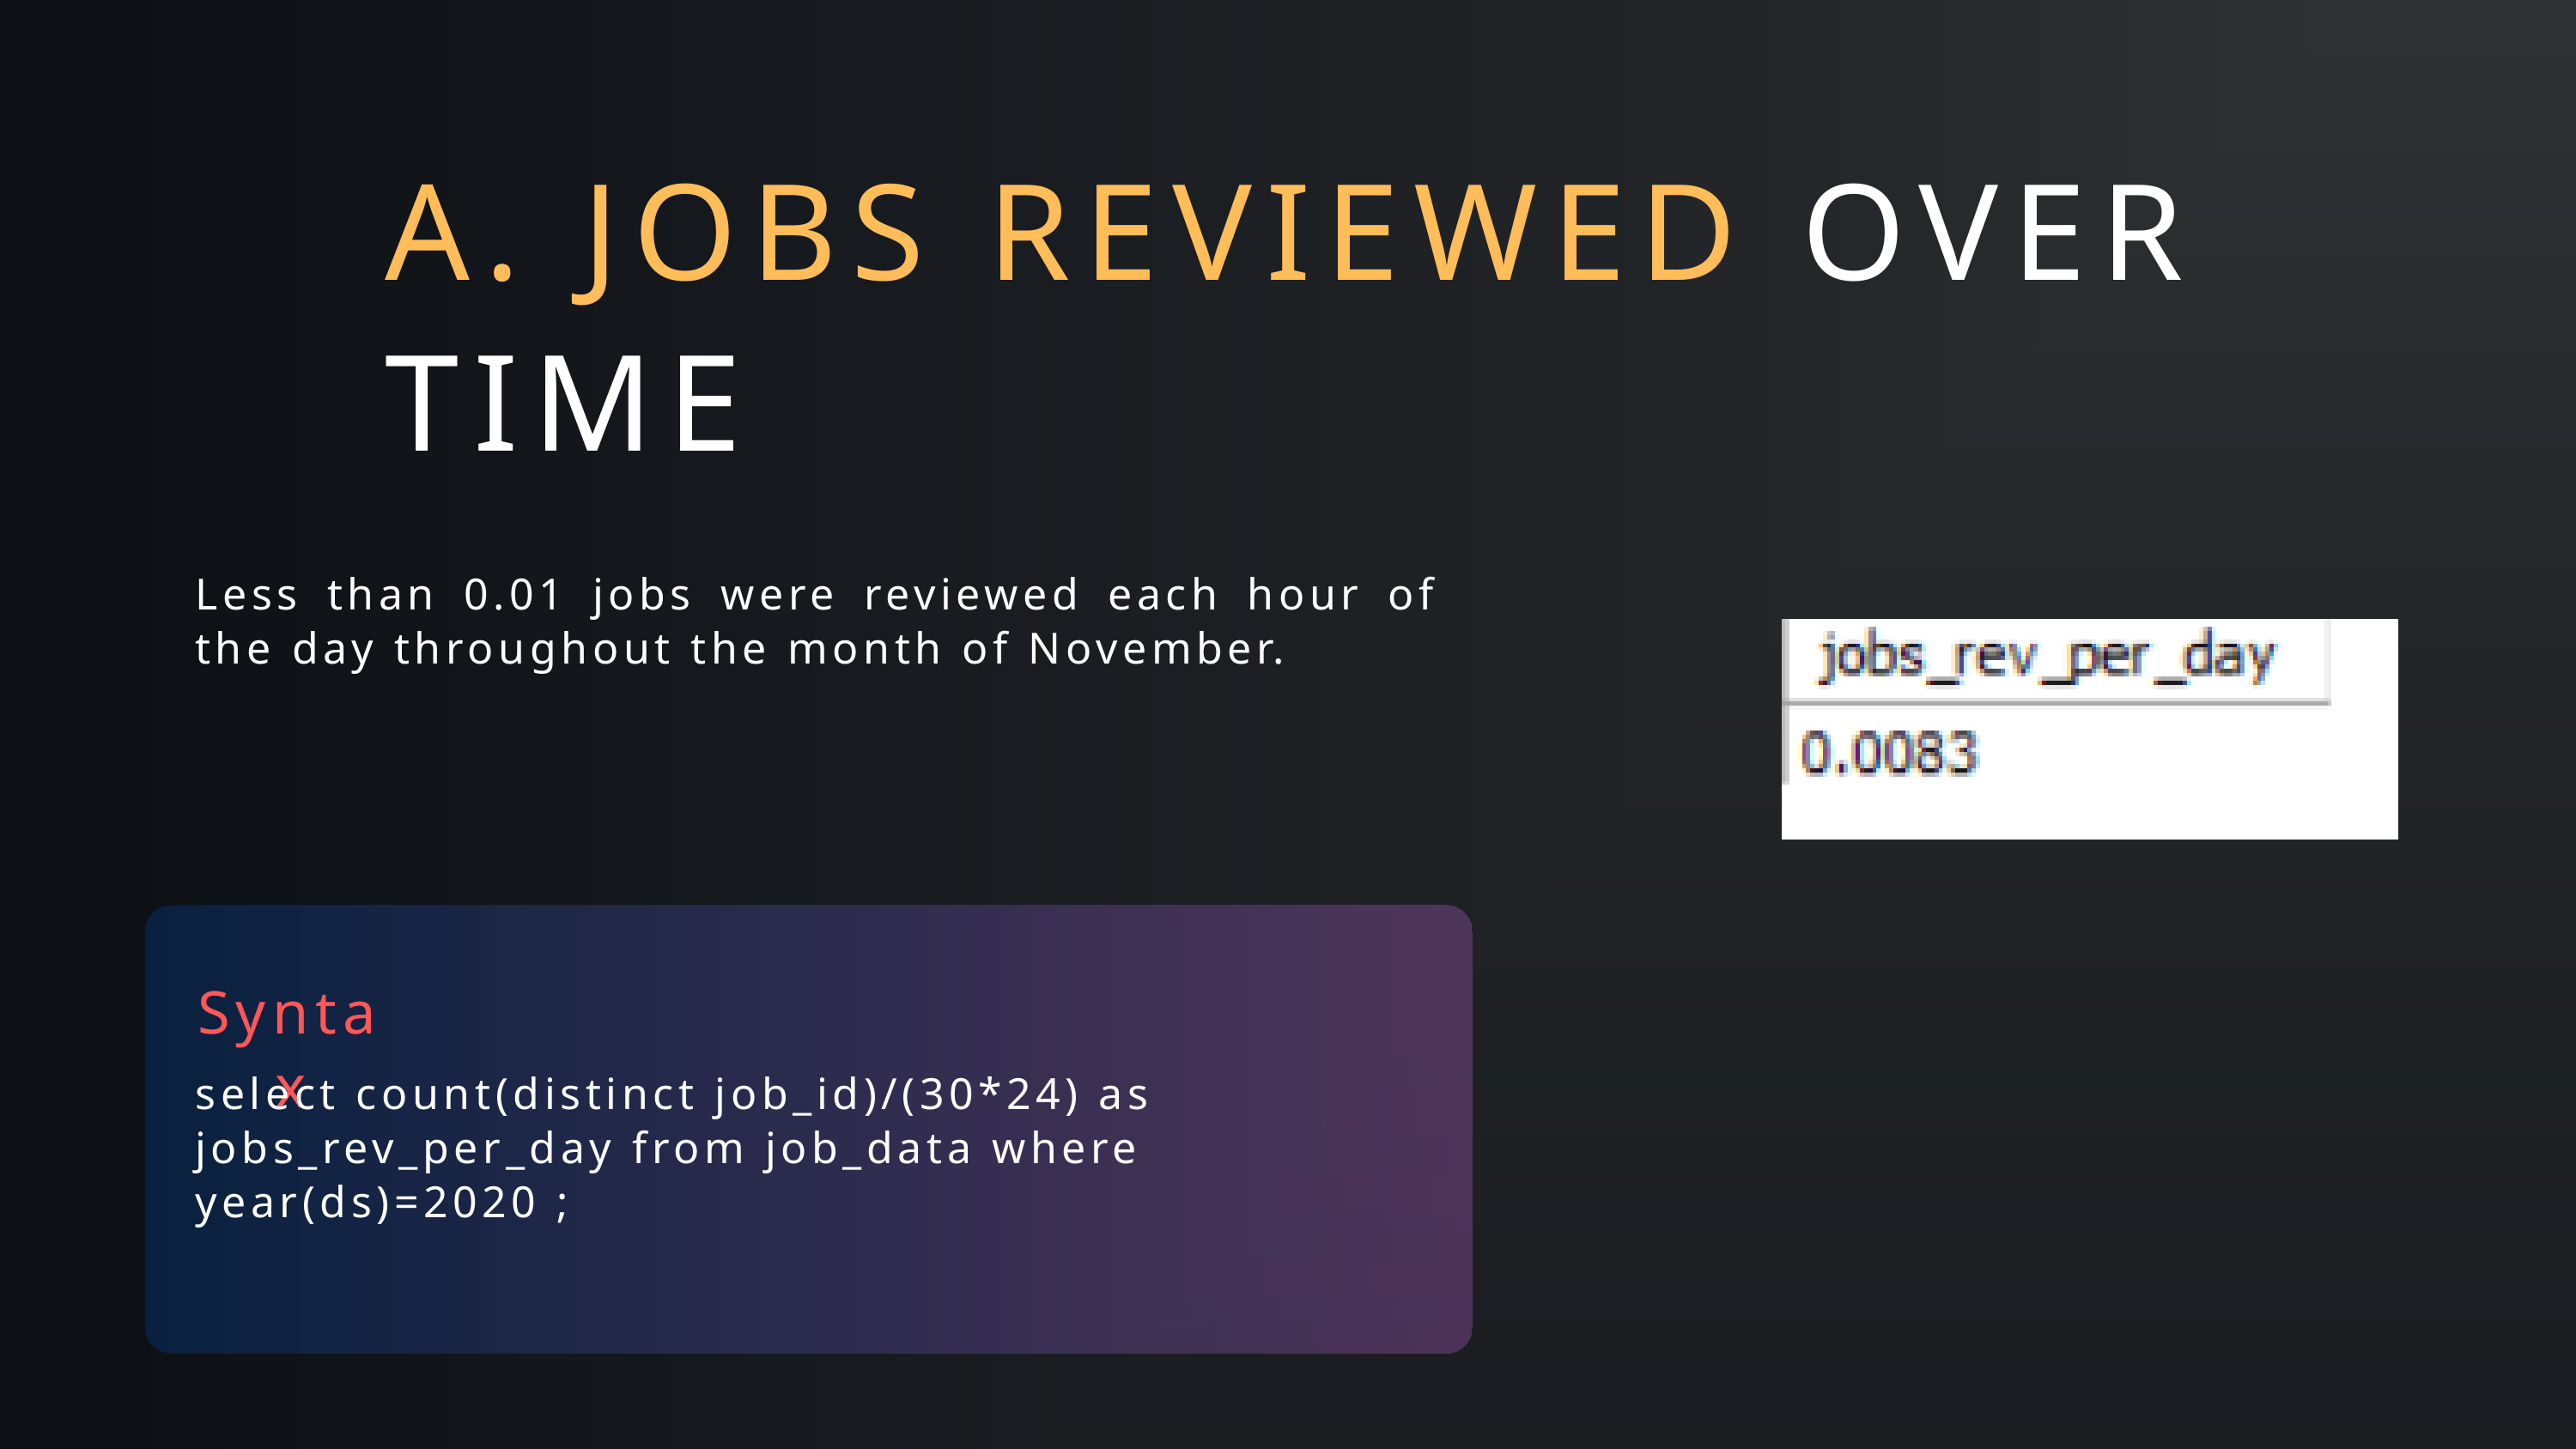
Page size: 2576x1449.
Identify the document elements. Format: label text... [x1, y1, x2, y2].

text_box [1782, 619, 2398, 840]
text_box A. JOBS REVIEWED OVER TIME [385, 136, 2211, 477]
text_box [0, 0, 2576, 1449]
text_box Less than 0.01 jobs were reviewed each hour of the day throughout the month of November. [195, 564, 1441, 673]
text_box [144, 905, 1473, 1354]
